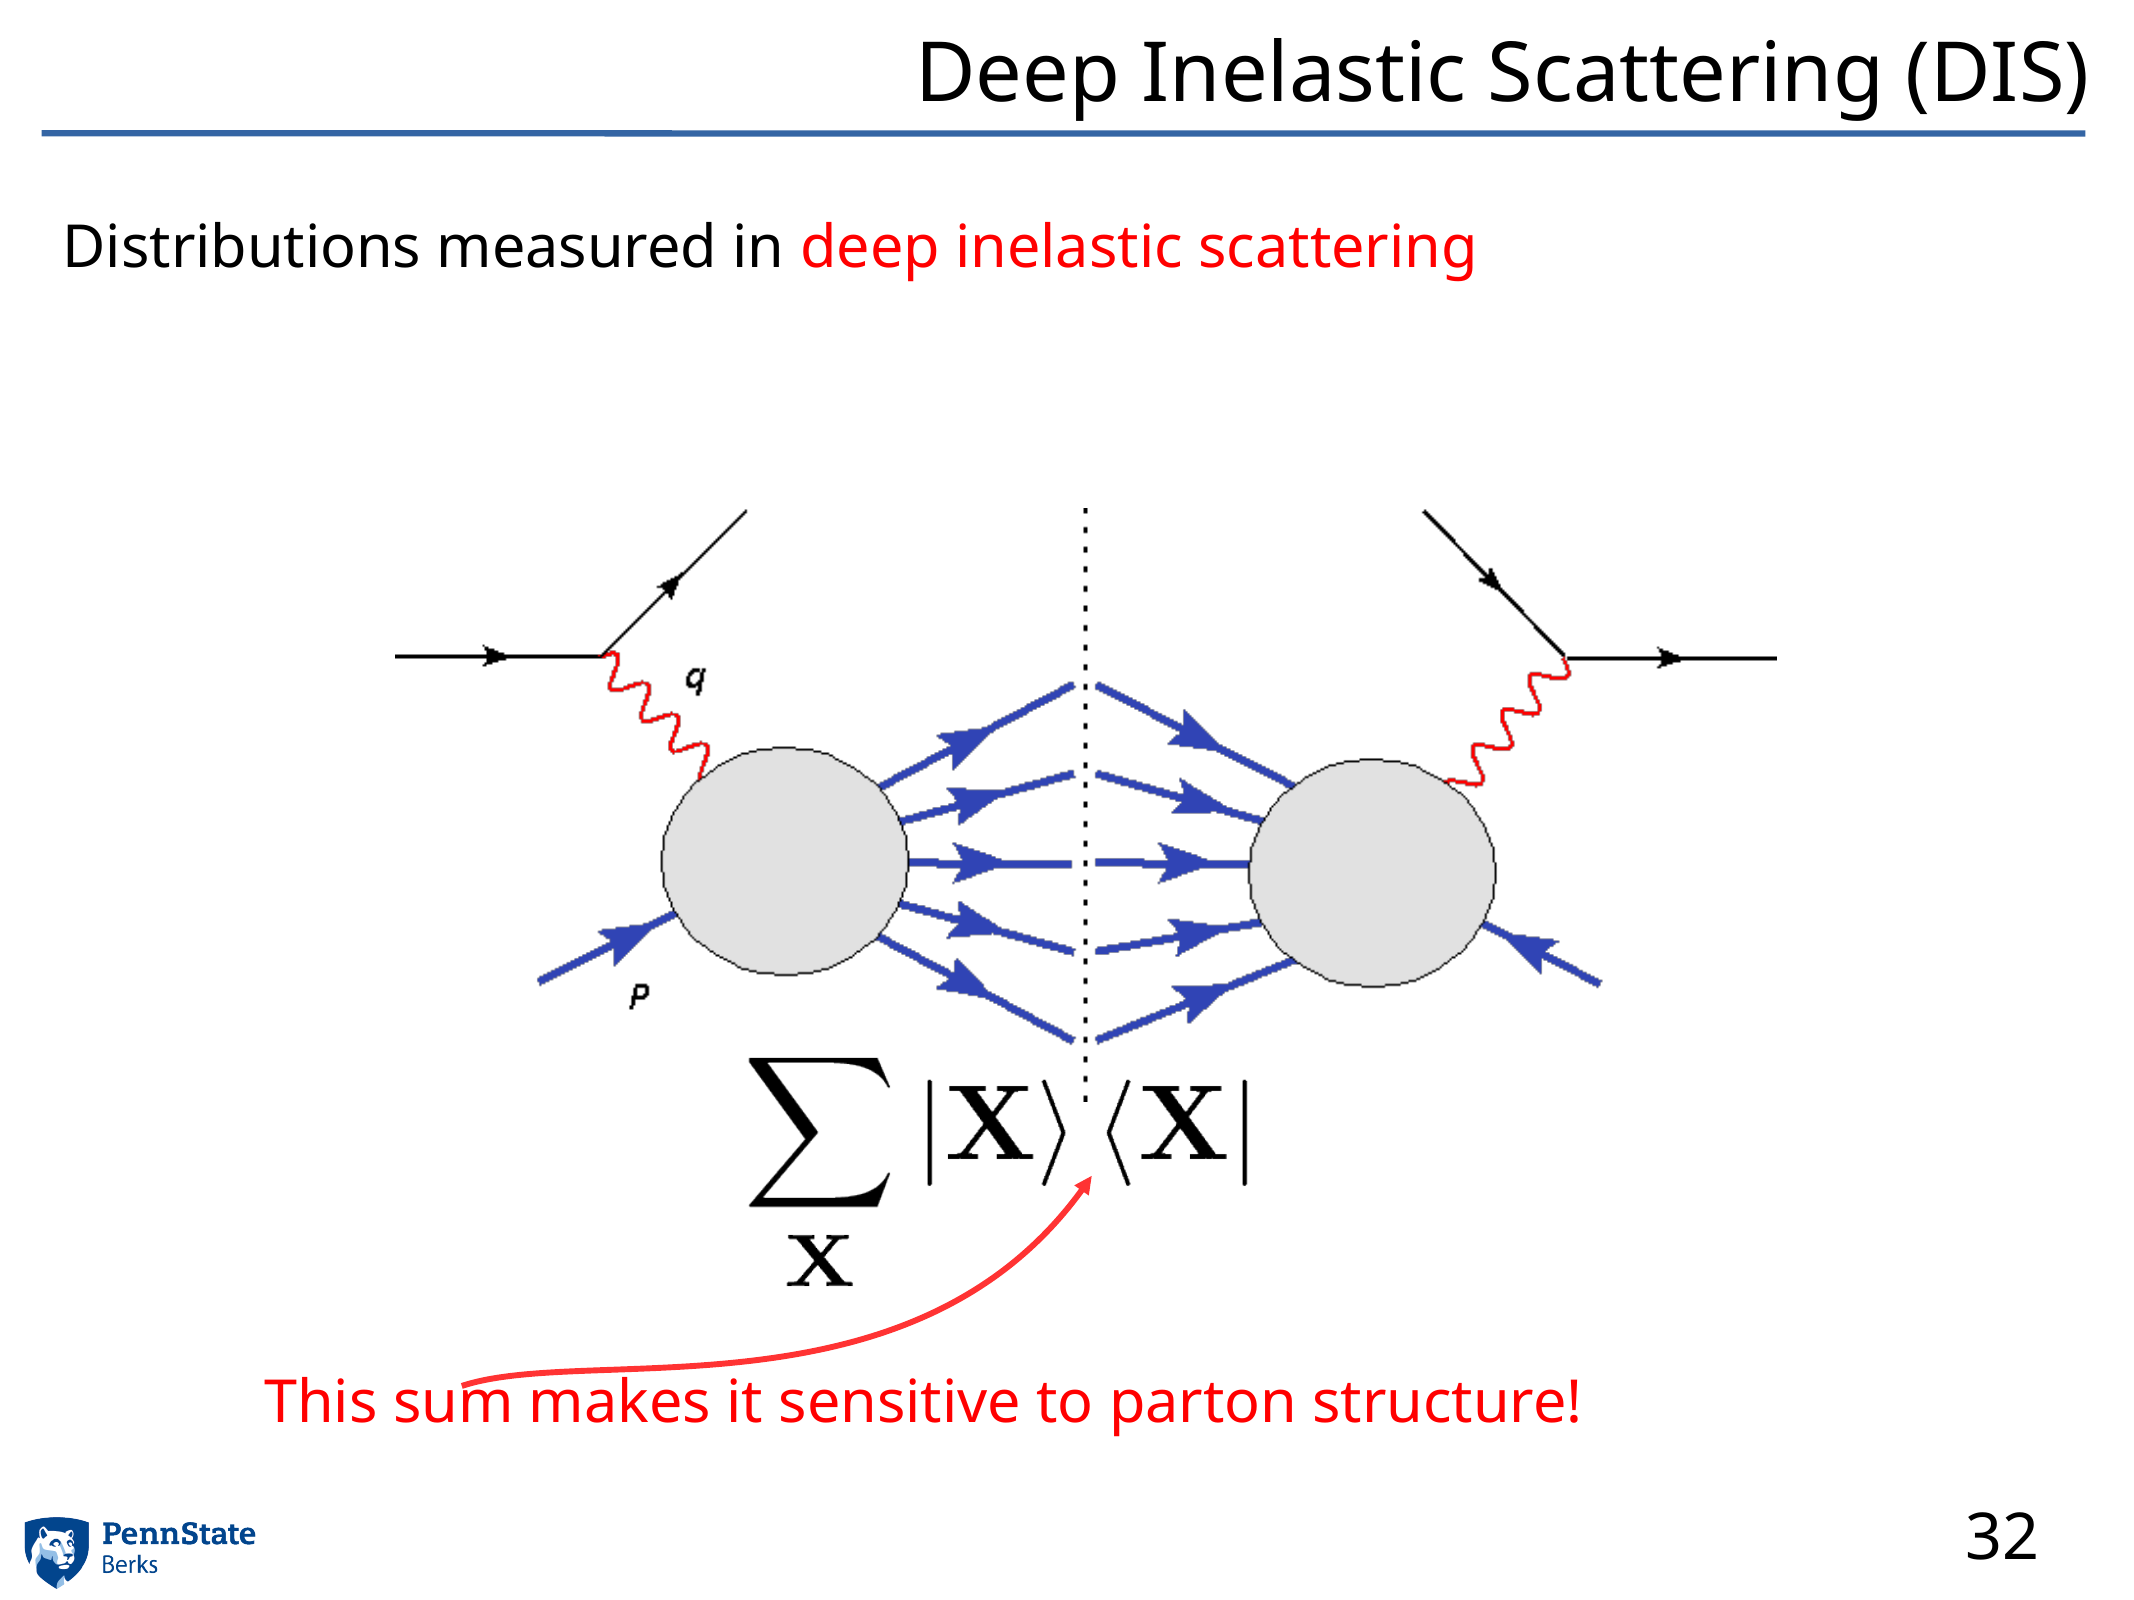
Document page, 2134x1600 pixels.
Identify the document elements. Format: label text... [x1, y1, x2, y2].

picture [394, 508, 1778, 1303]
text_box Distributions measured in deep inelastic scattering [41, 209, 2100, 546]
text_box This sum makes it sensitive to parton structure! [243, 1365, 2016, 1487]
text_box [524, 1296, 953, 1365]
picture [17, 1511, 260, 1595]
text_box Deep Inelastic Scattering (DIS) [42, 25, 2134, 236]
